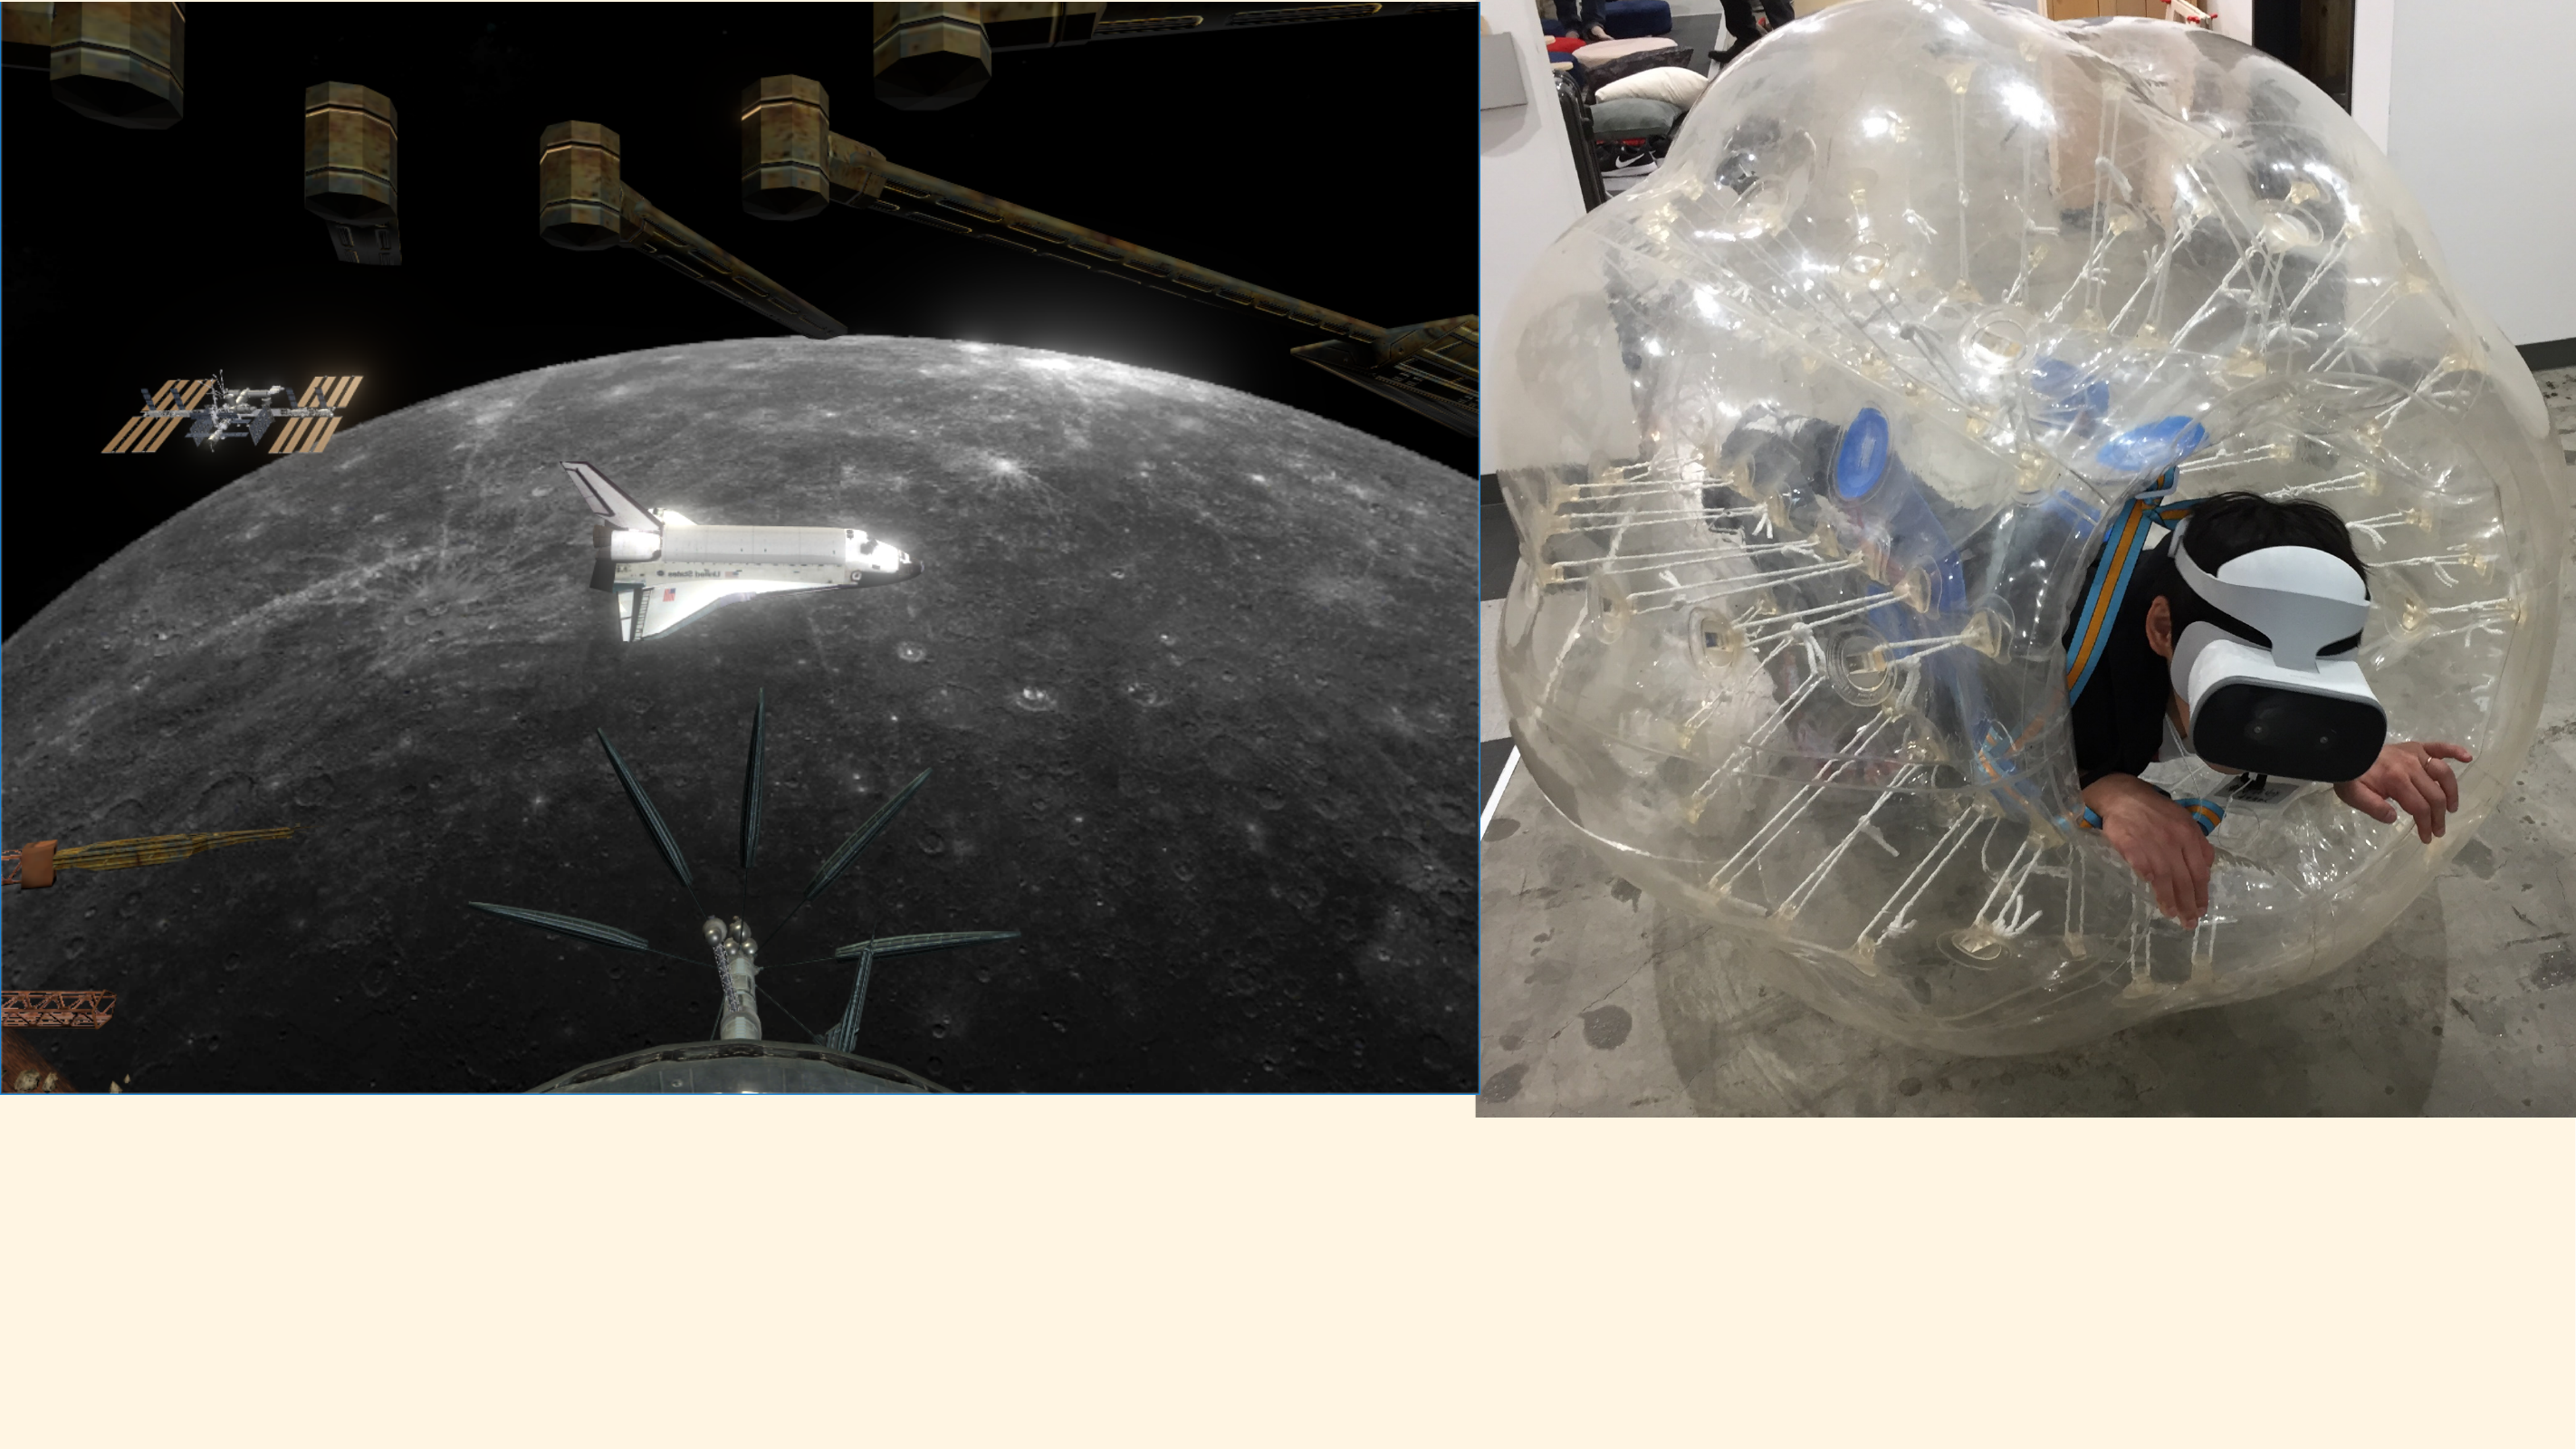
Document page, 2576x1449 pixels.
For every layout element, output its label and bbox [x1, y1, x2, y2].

picture [0, 0, 2576, 1118]
